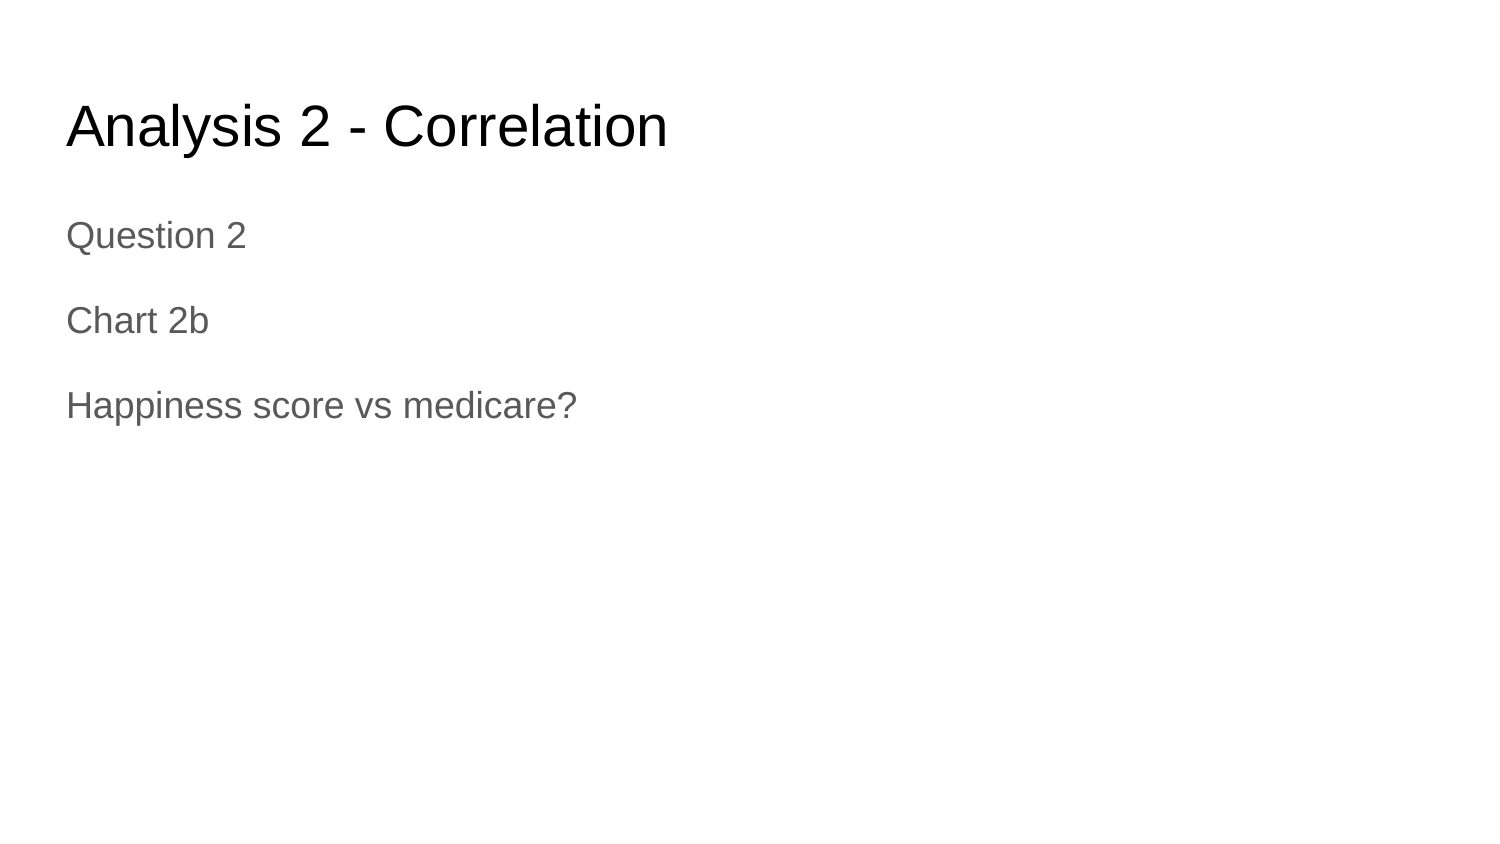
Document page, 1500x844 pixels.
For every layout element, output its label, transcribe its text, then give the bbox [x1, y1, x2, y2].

list Question 2 Chart 2b Happiness score vs medicare? [51, 189, 1449, 750]
title Analysis 2 - Correlation [51, 72, 1449, 167]
